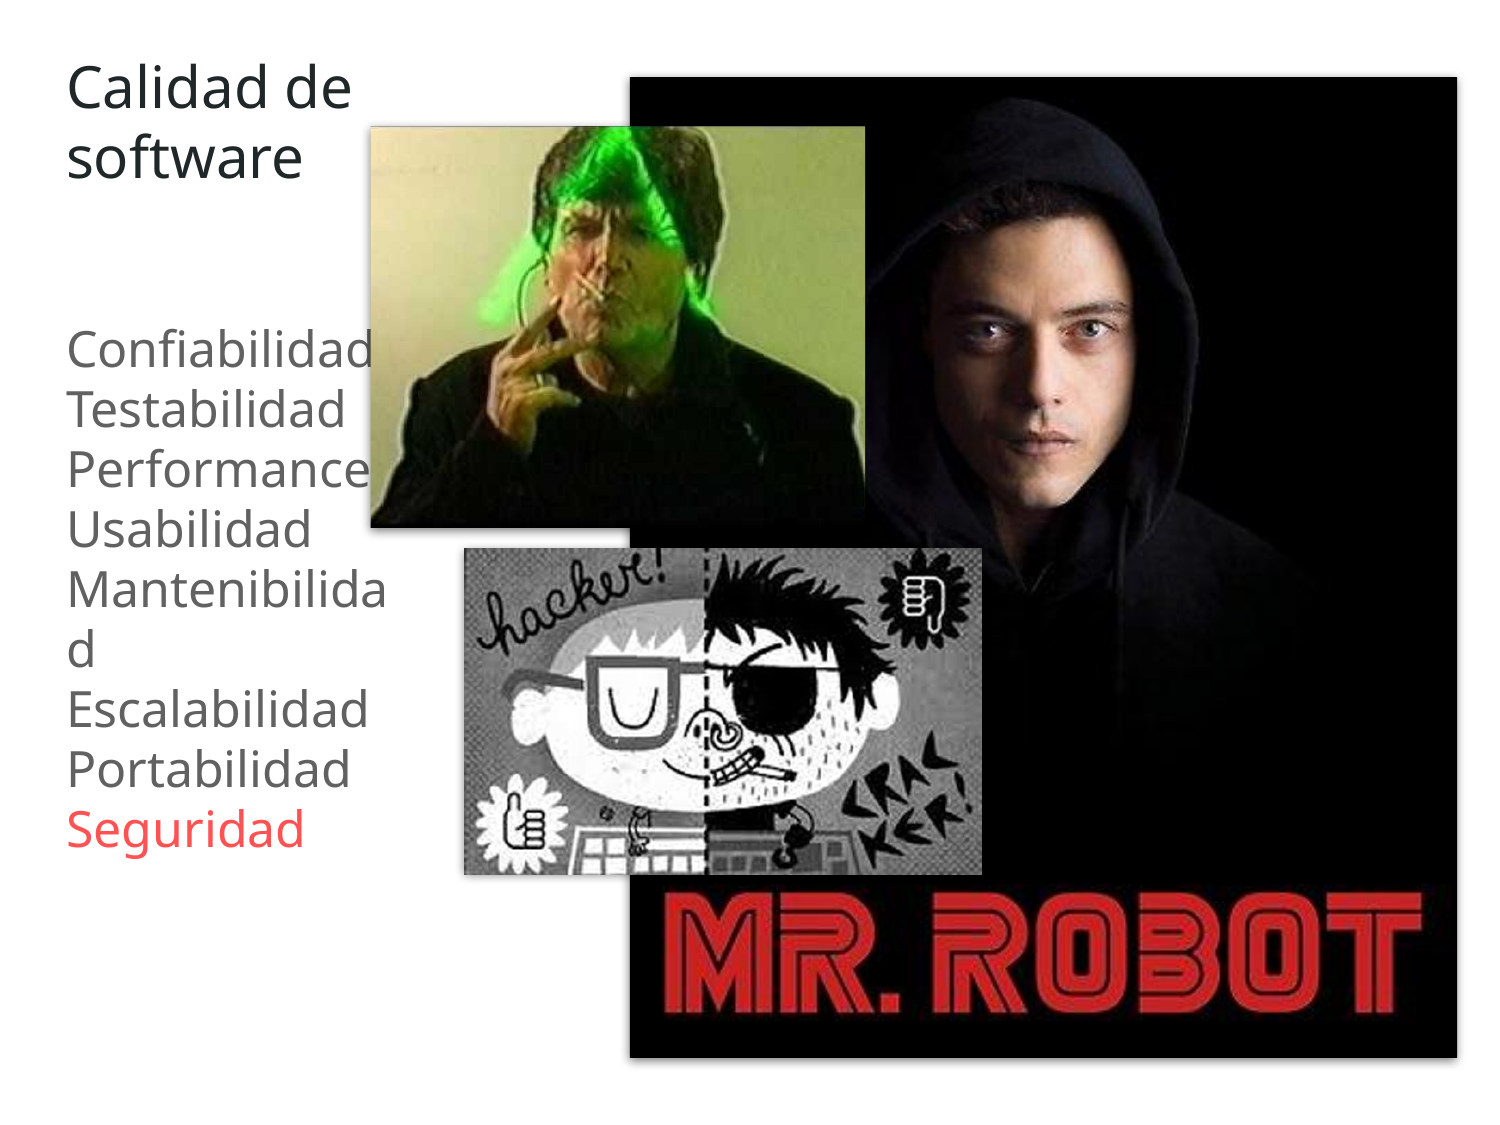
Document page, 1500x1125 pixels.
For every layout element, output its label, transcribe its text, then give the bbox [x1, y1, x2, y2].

list Confiabilidad Testabilidad Performance Usabilidad Mantenibilidad Escalabilidad Portabilidad Seguridad [51, 302, 429, 823]
picture [370, 76, 1458, 1058]
title Calidad de software [51, 34, 614, 161]
